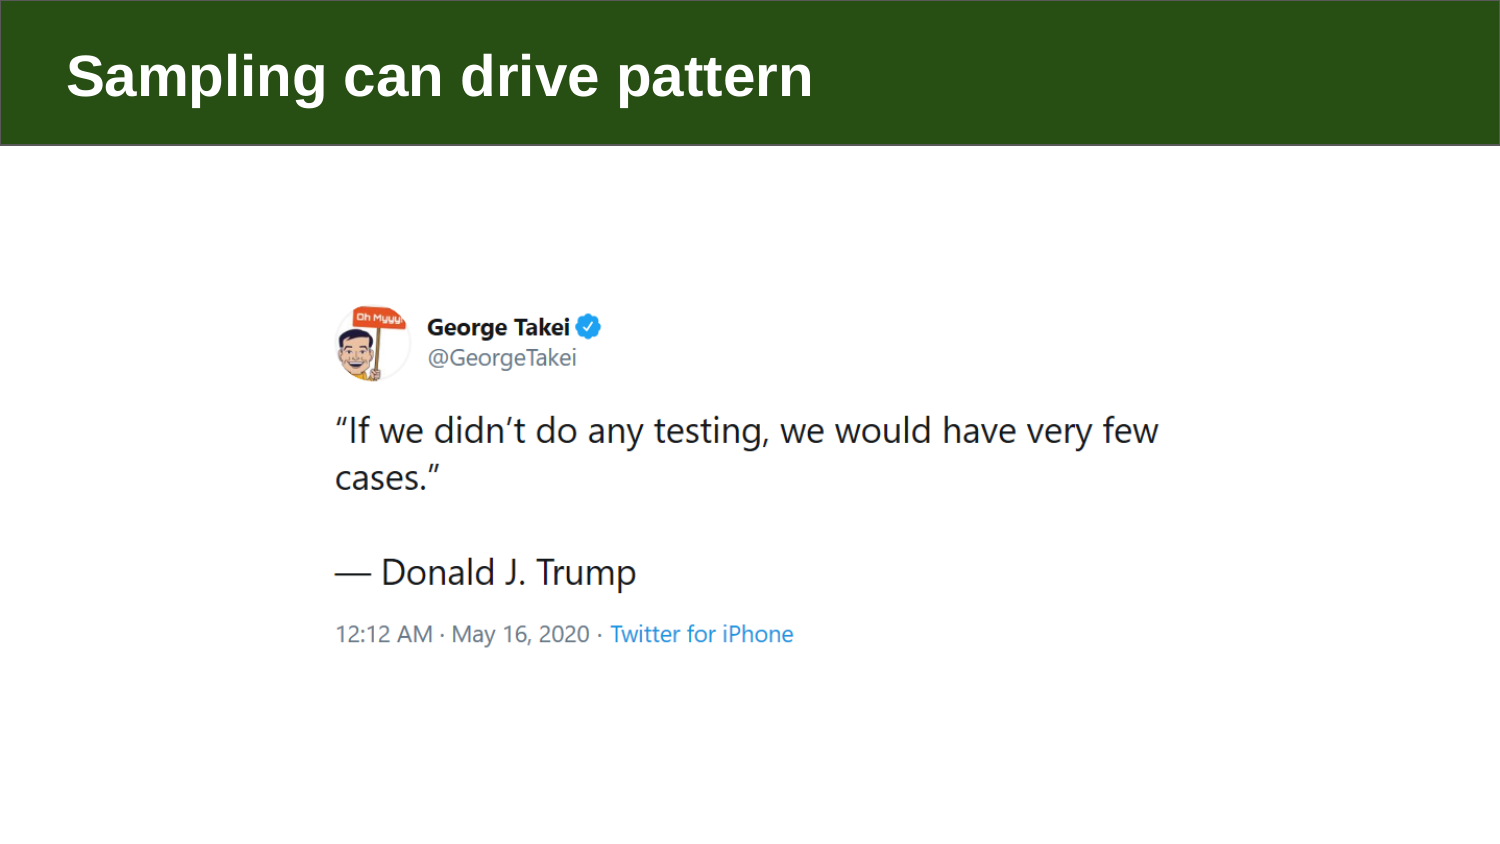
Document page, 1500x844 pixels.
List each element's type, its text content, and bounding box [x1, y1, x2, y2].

title Sampling can drive pattern [51, 23, 1449, 117]
picture [315, 288, 1185, 655]
text_box [0, 0, 1500, 145]
